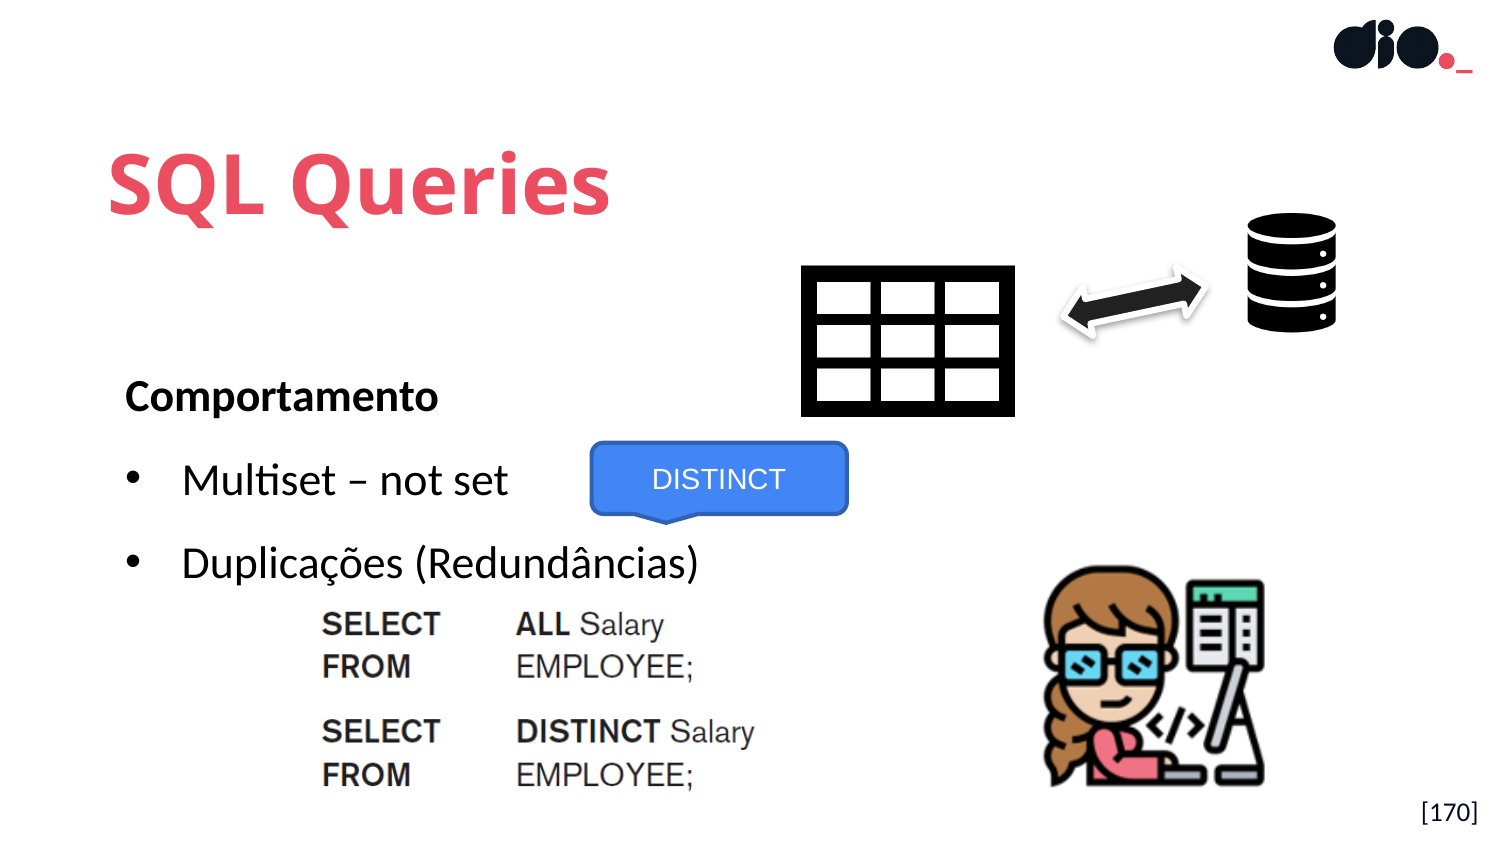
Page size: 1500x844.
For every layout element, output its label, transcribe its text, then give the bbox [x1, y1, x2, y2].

text_box SQL Queries [92, 104, 1265, 243]
picture [293, 598, 807, 802]
text_box Comportamento Multiset – not set Duplicações (Redundâncias) [110, 272, 1320, 758]
picture [1333, 19, 1473, 74]
text_box DISTINCT [589, 440, 849, 525]
text_box [1060, 264, 1209, 339]
picture [1216, 197, 1367, 348]
picture [778, 211, 1036, 471]
text_box CASE Statement [1058, 272, 1320, 355]
picture [1034, 562, 1279, 796]
slide_number [170] [1403, 779, 1494, 844]
